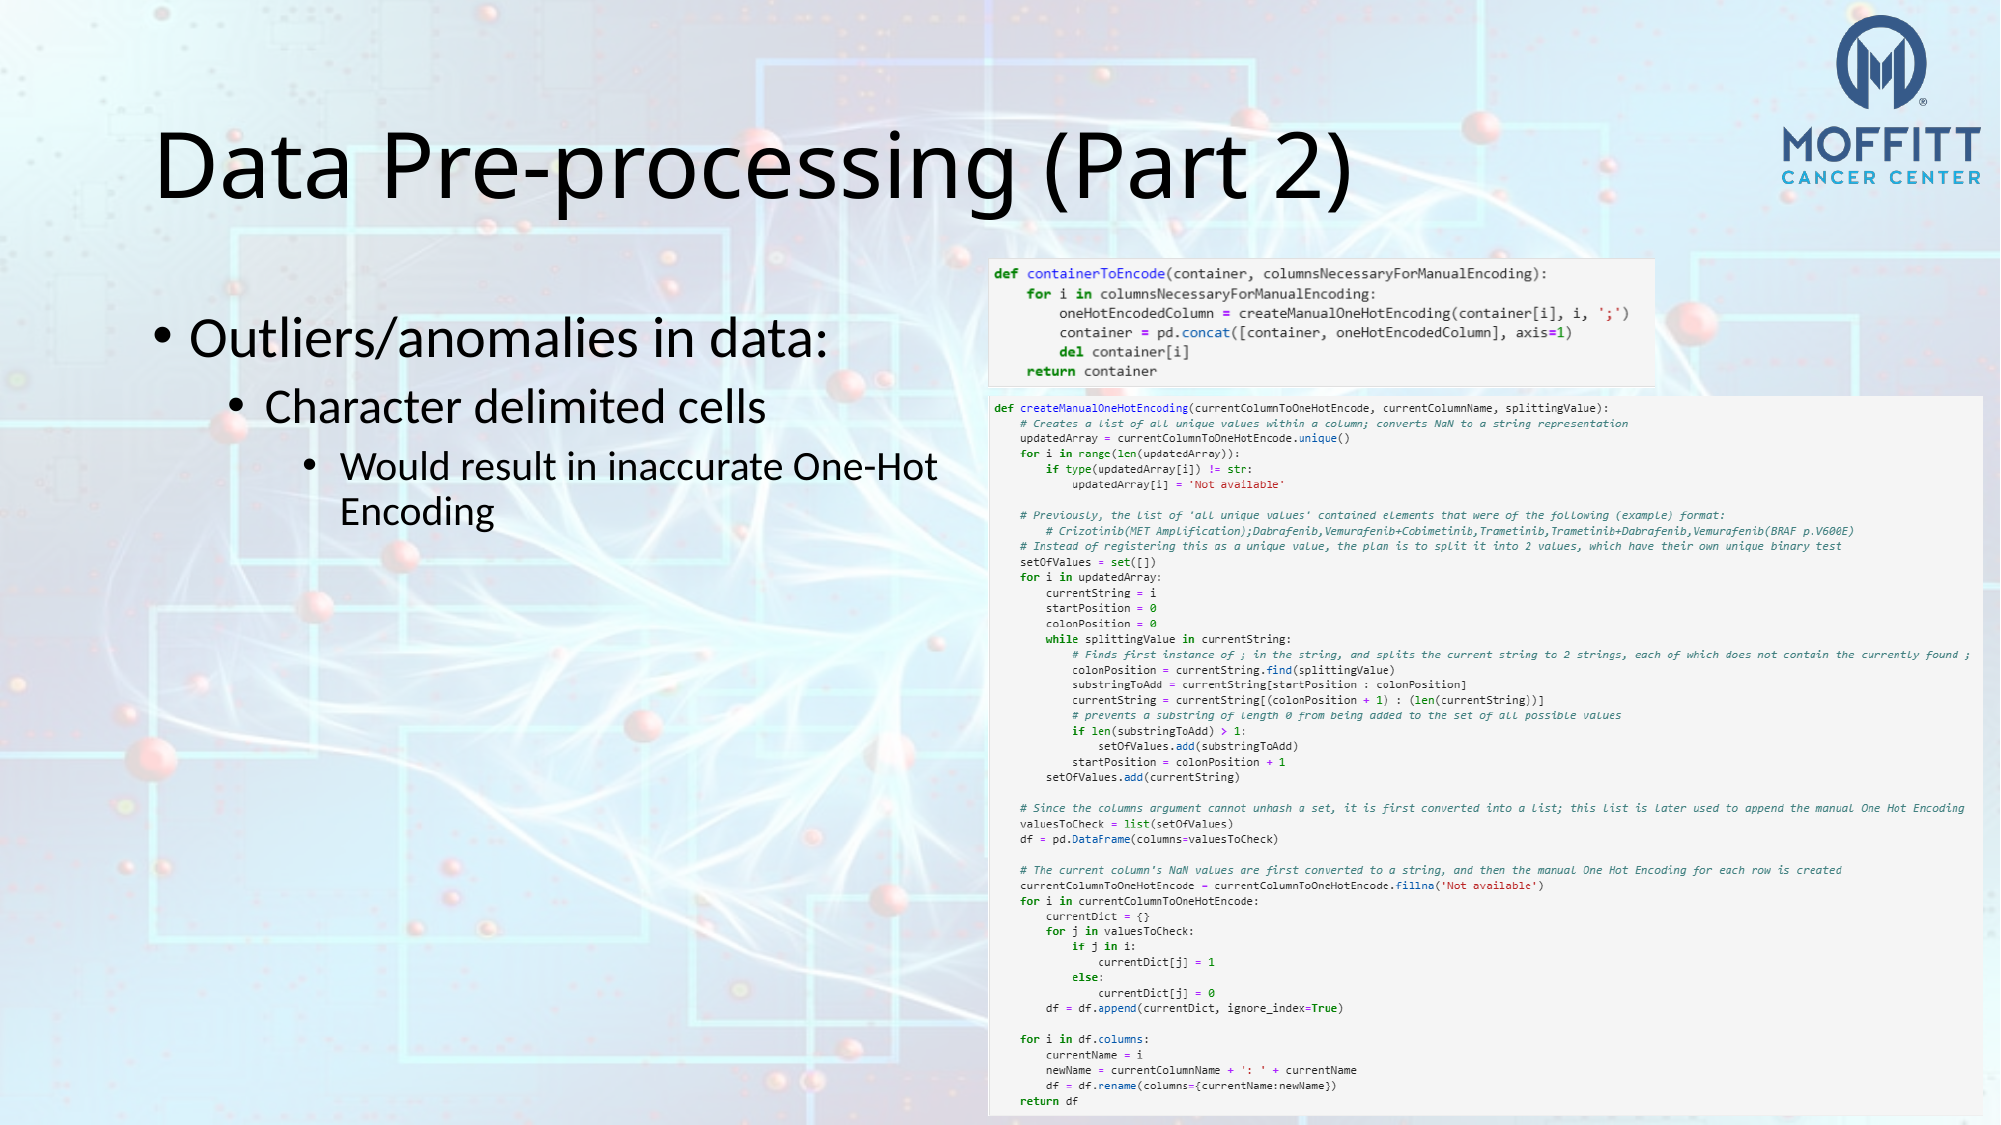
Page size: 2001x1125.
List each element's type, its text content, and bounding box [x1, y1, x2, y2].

list Outliers/anomalies in data: Character delimited cells Would result in inaccurate One-Hot Encoding [137, 299, 1000, 1125]
picture [988, 396, 1983, 1116]
title Data Pre-processing (Part 2) [137, 59, 1863, 278]
picture [988, 258, 1655, 388]
picture [1782, 15, 1981, 184]
